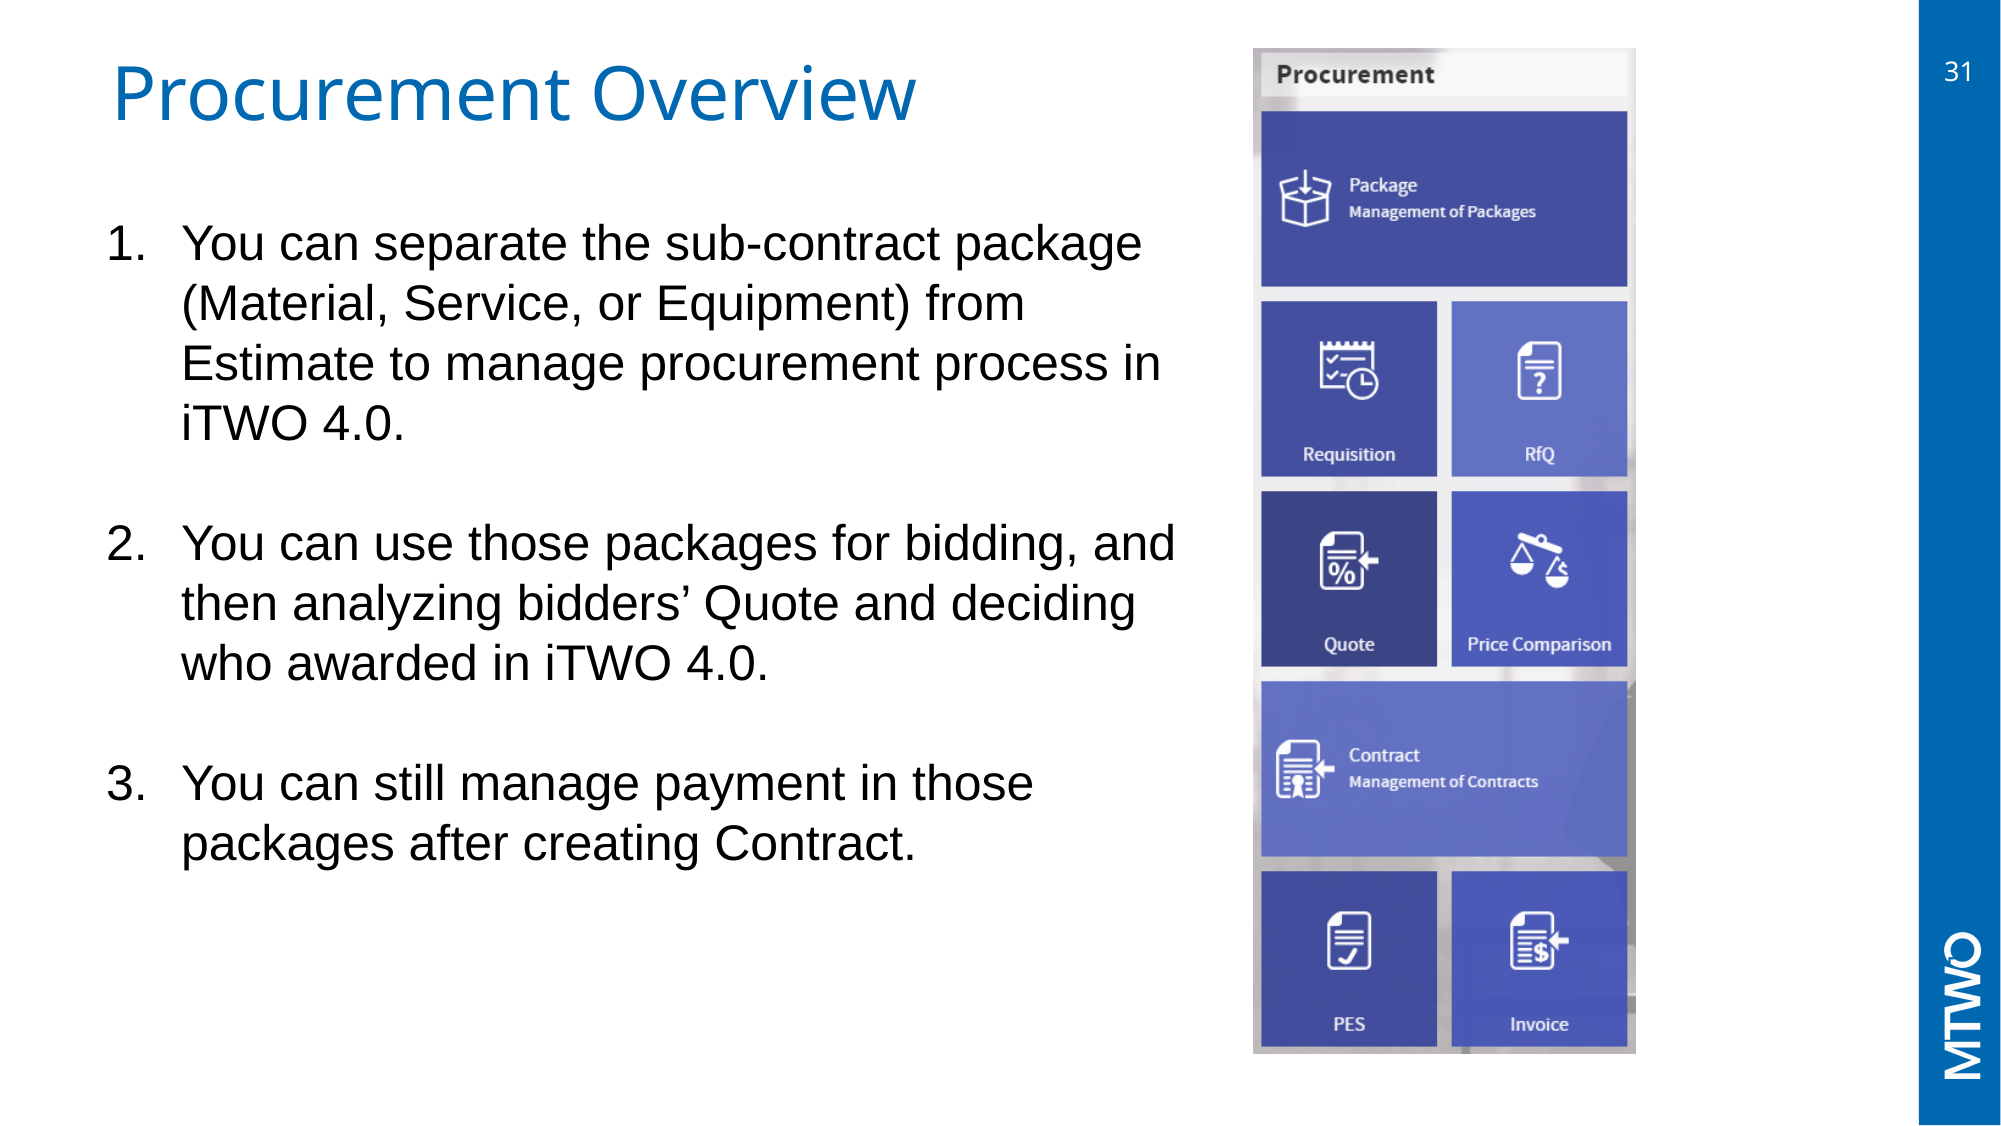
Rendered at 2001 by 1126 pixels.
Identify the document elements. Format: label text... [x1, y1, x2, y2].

title Procurement Overview [91, 0, 1828, 146]
slide_number 31 [1918, 35, 2001, 111]
text_box You can separate the sub-contract package (Material, Service, or Equipment) from Estimate to manage procurement process in iTWO 4.0. You can use those packages for bidding, and then analyzing bidders’ Quote and deciding who awarded in iTWO 4.0. You can still manage payment in those packages after creating Contract. [91, 203, 1194, 928]
picture [1253, 48, 1636, 1054]
